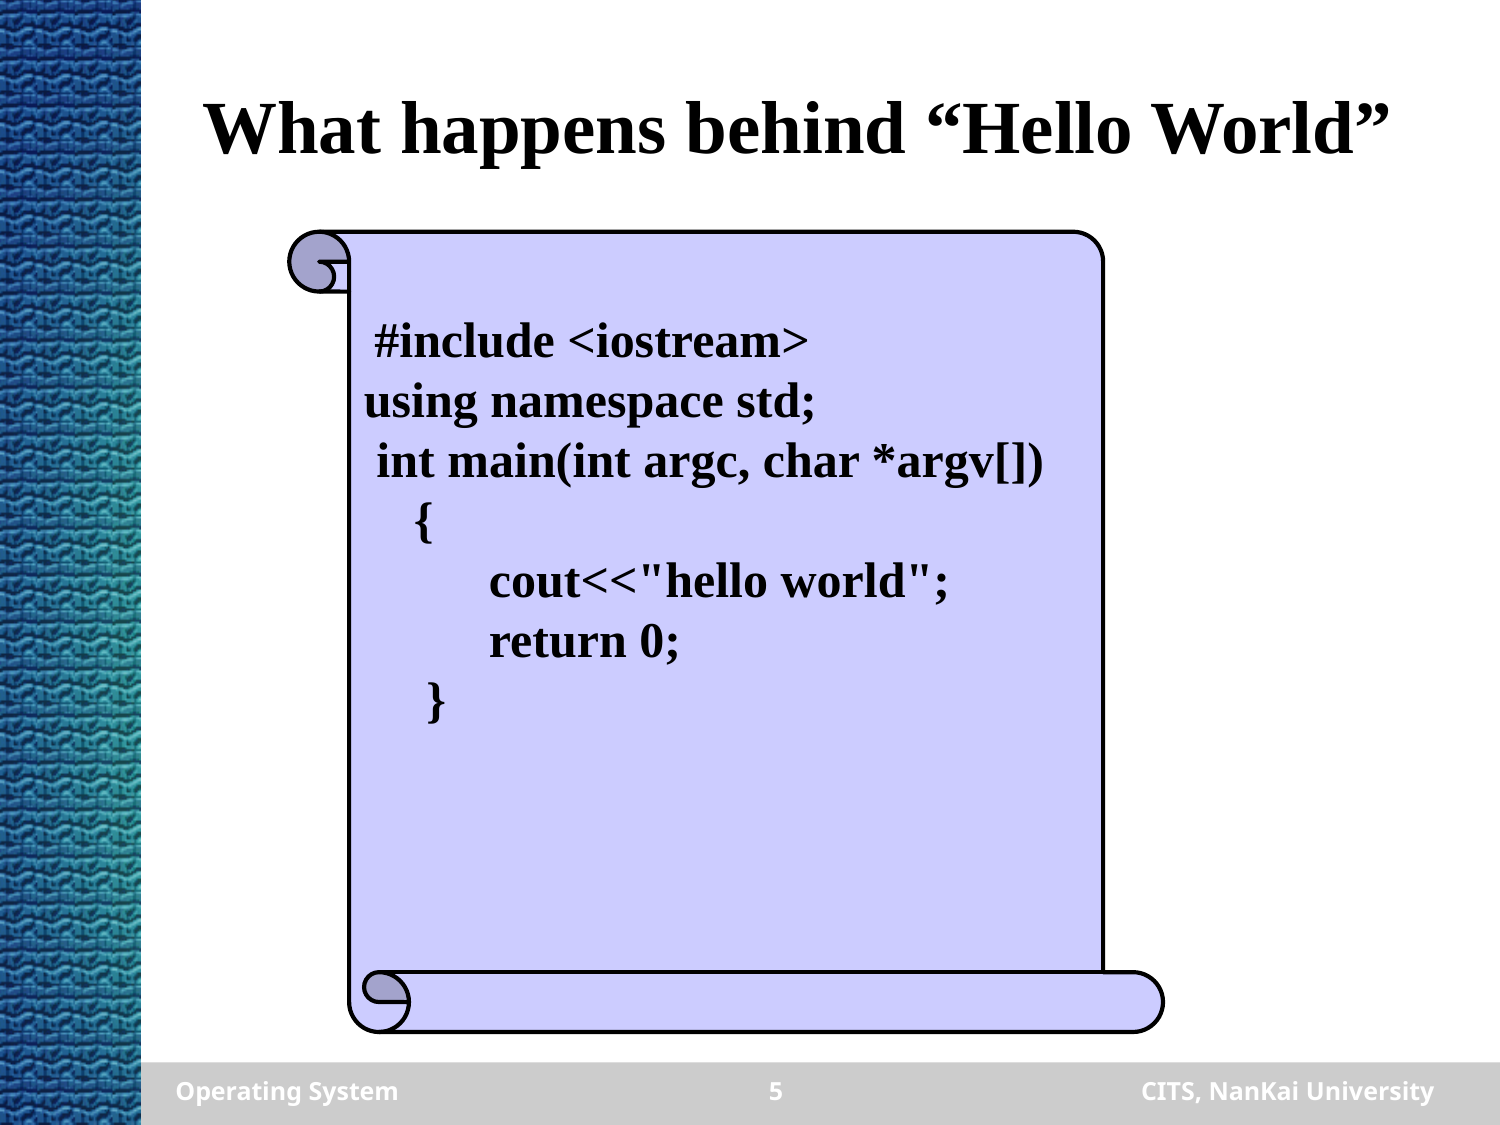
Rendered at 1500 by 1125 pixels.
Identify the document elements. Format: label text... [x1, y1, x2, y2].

slide_number 5 [600, 1067, 951, 1118]
text_box #include <iostream> using namespace std; int main(int argc, char *argv[]) { cout<<"hello world"; return 0; } [289, 231, 1164, 1033]
slide_number Operating System [160, 1067, 574, 1118]
title What happens behind “Hello World” [159, 50, 1436, 197]
footer CITS, NanKai University [974, 1067, 1451, 1118]
picture [0, 0, 141, 1125]
